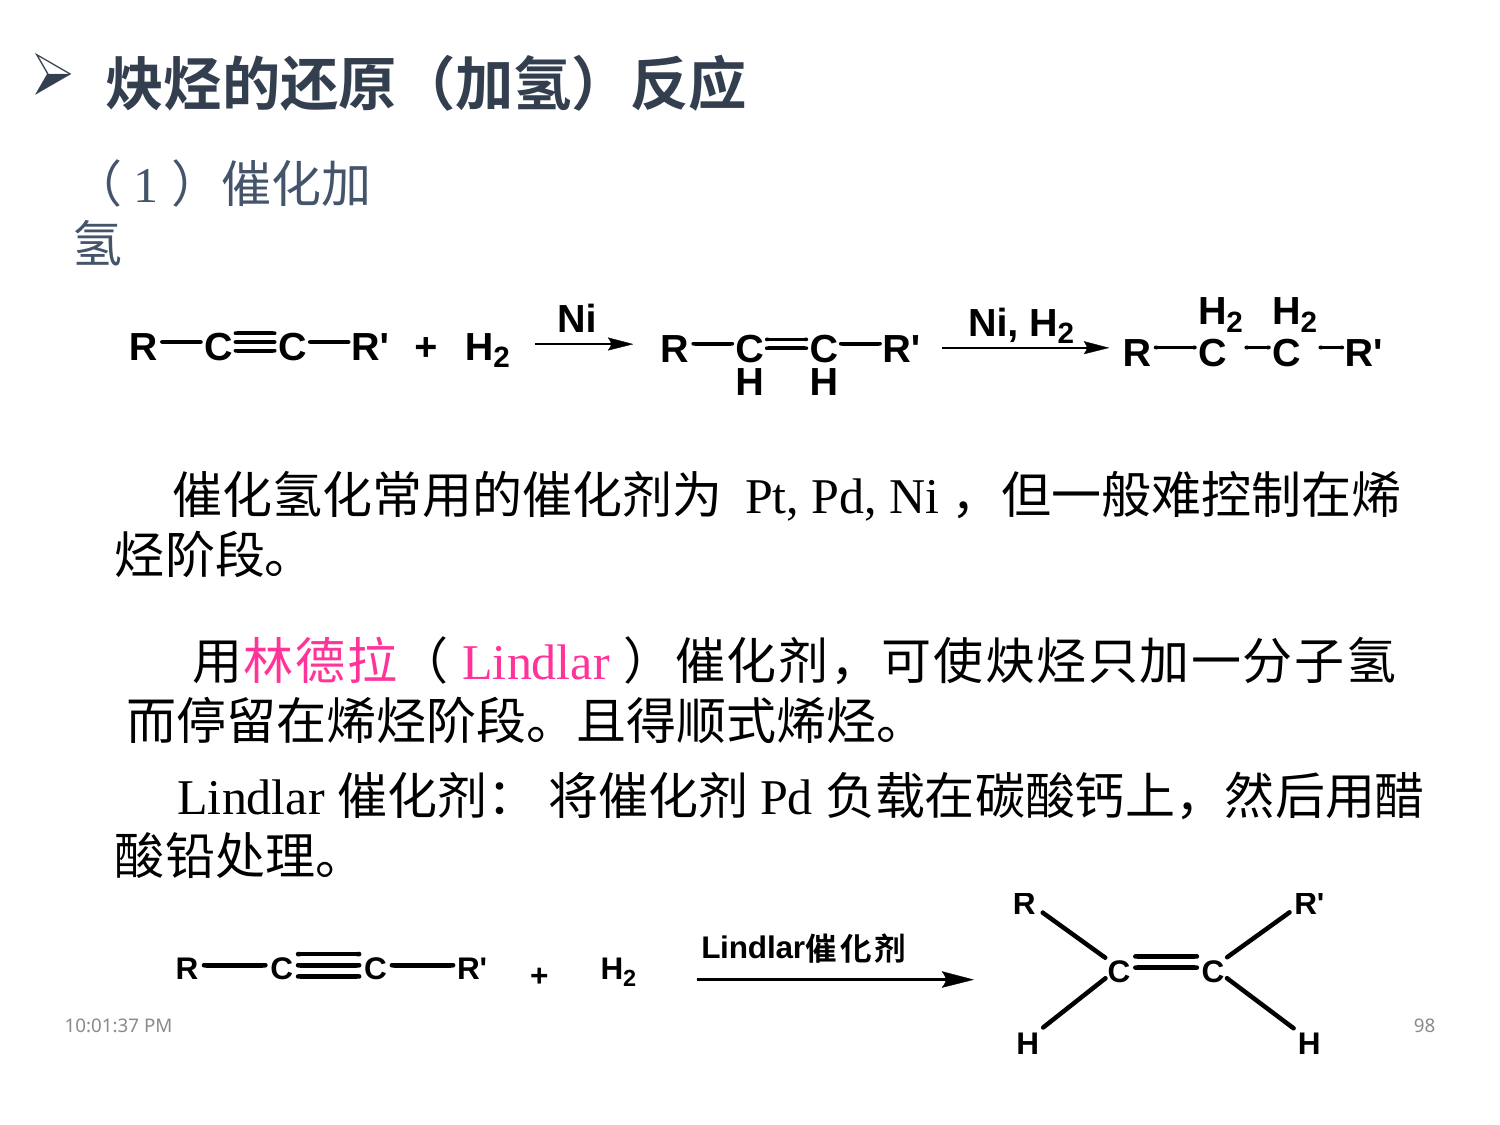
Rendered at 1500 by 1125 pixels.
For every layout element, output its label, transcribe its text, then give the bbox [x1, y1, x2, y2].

text_box 用林德拉（Lindlar）催化剂，可使炔烃只加一分子氢而停留在烯烃阶段。且得顺式烯烃。 [112, 621, 1412, 757]
text_box （1）催化加氢 [0, 145, 420, 280]
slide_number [49, 987, 169, 1066]
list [123, 290, 1388, 399]
text_box Lindlar催化剂： 将催化剂Pd负载在碳酸钙上，然后用醋酸铅处理。 [100, 757, 1447, 892]
text_box 炔烃的还原（加氢）反应 [16, 39, 772, 125]
text_box 催化氢化常用的催化剂为 Pt, Pd, Ni，但一般难控制在烯烃阶段。 [100, 456, 1424, 592]
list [169, 893, 1331, 1068]
slide_number 98 [1331, 987, 1451, 1066]
